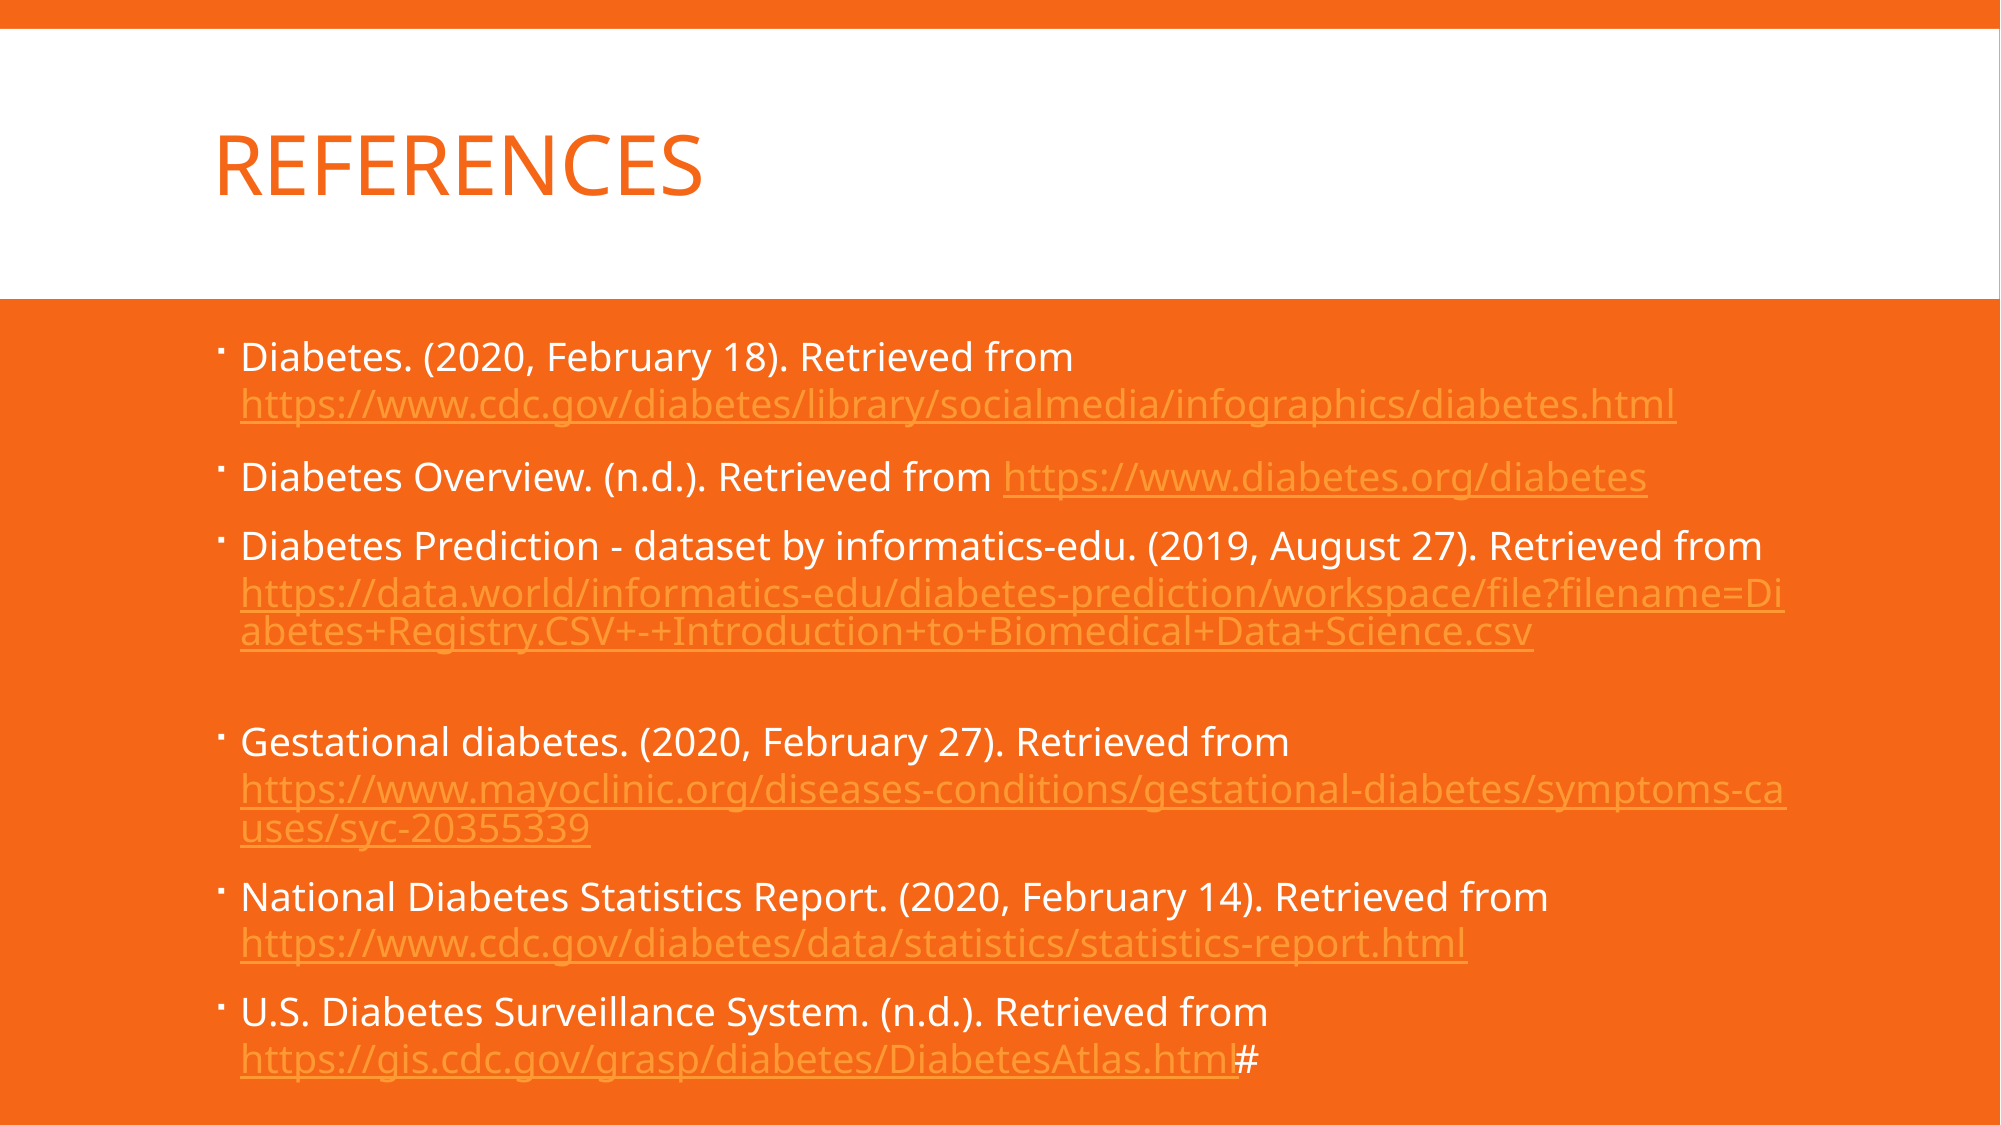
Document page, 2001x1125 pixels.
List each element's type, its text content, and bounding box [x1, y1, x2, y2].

list Diabetes. (2020, February 18). Retrieved from https://www.cdc.gov/diabetes/library/socialmedia/infographics/diabetes.html Diabetes Overview. (n.d.). Retrieved from https://www.diabetes.org/diabetes Diabetes Prediction - dataset by informatics-edu. (2019, August 27). Retrieved from https://data.world/informatics-edu/diabetes-prediction/workspace/file?filename=Diabetes+Registry.CSV+-+Introduction+to+Biomedical+Data+Science.csv Gestational diabetes. (2020, February 27). Retrieved from https://www.mayoclinic.org/diseases-conditions/gestational-diabetes/symptoms-causes/syc-20355339 National Diabetes Statistics Report. (2020, February 14). Retrieved from https://www.cdc.gov/diabetes/data/statistics/statistics-report.html U.S. Diabetes Surveillance System. (n.d.). Retrieved from https://gis.cdc.gov/grasp/diabetes/DiabetesAtlas.html# [197, 329, 1803, 1020]
title References [197, 46, 1803, 295]
